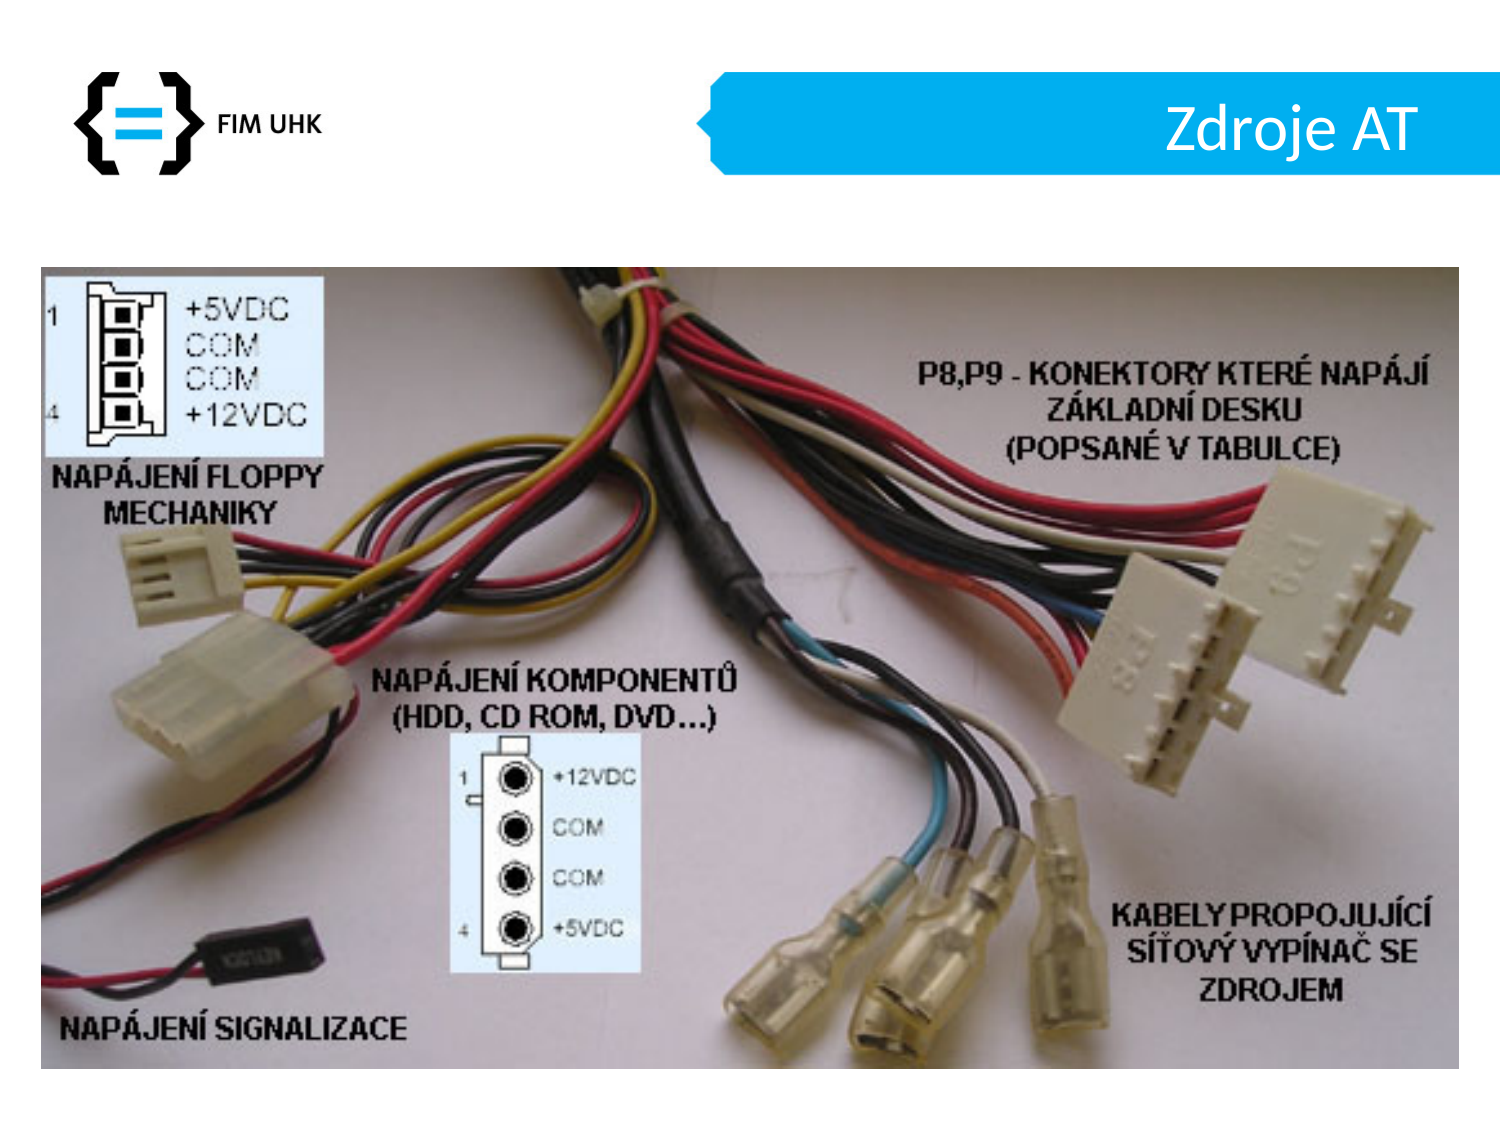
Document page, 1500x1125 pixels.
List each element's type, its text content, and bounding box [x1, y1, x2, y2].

title Zdroje AT [766, 78, 1434, 169]
picture [0, 0, 1500, 1125]
